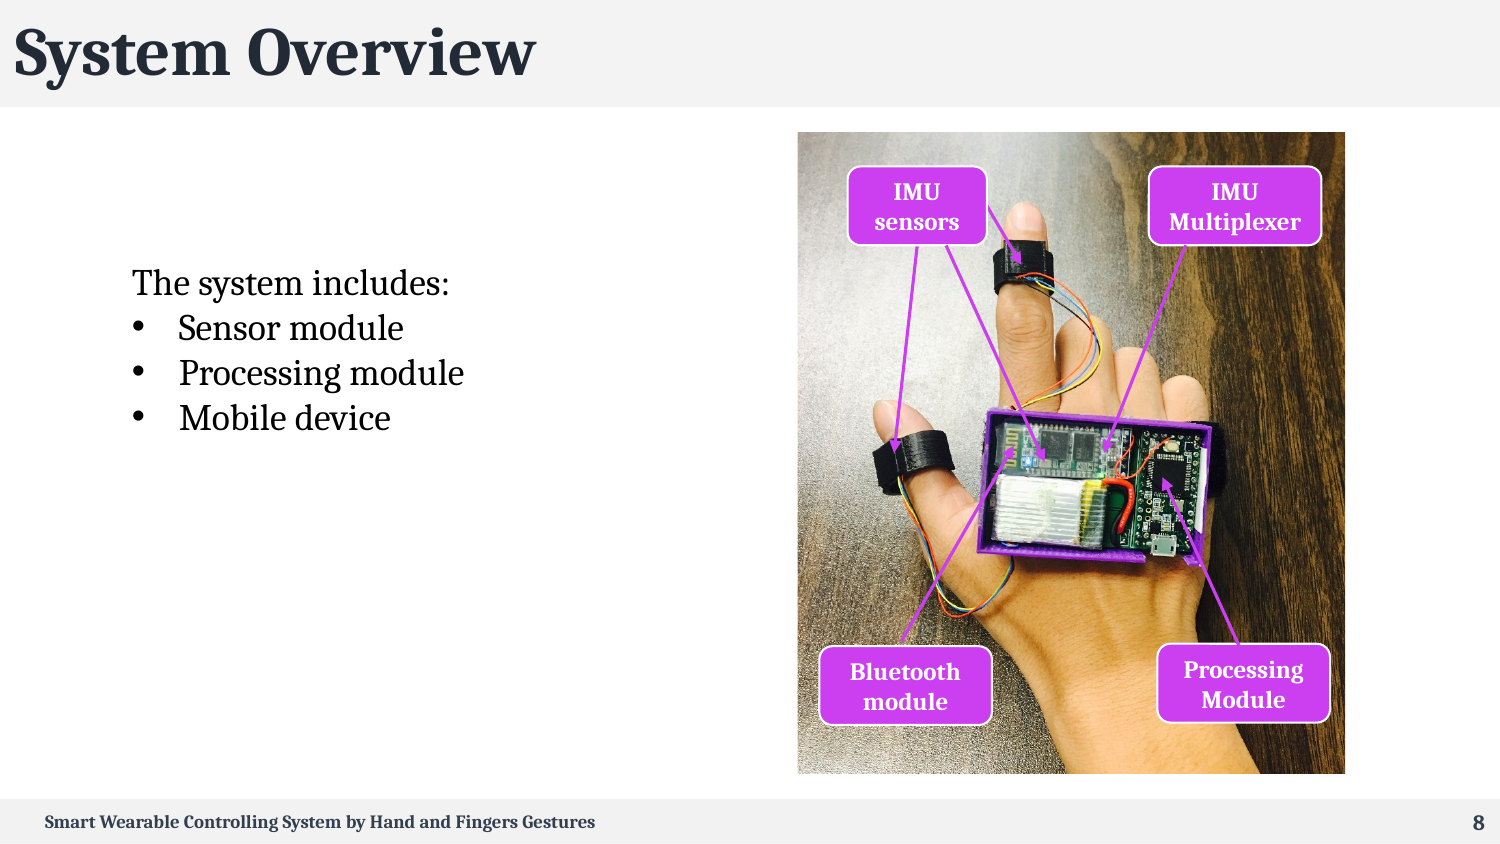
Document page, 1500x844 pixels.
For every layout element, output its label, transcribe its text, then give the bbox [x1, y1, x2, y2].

text_box The system includes: Sensor module Processing module Mobile device [117, 250, 544, 446]
title System Overview [0, 0, 1500, 108]
footer Smart Wearable Controlling System by Hand and Fingers Gestures [0, 798, 641, 844]
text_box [797, 132, 1346, 774]
slide_number 8 [1162, 798, 1500, 844]
